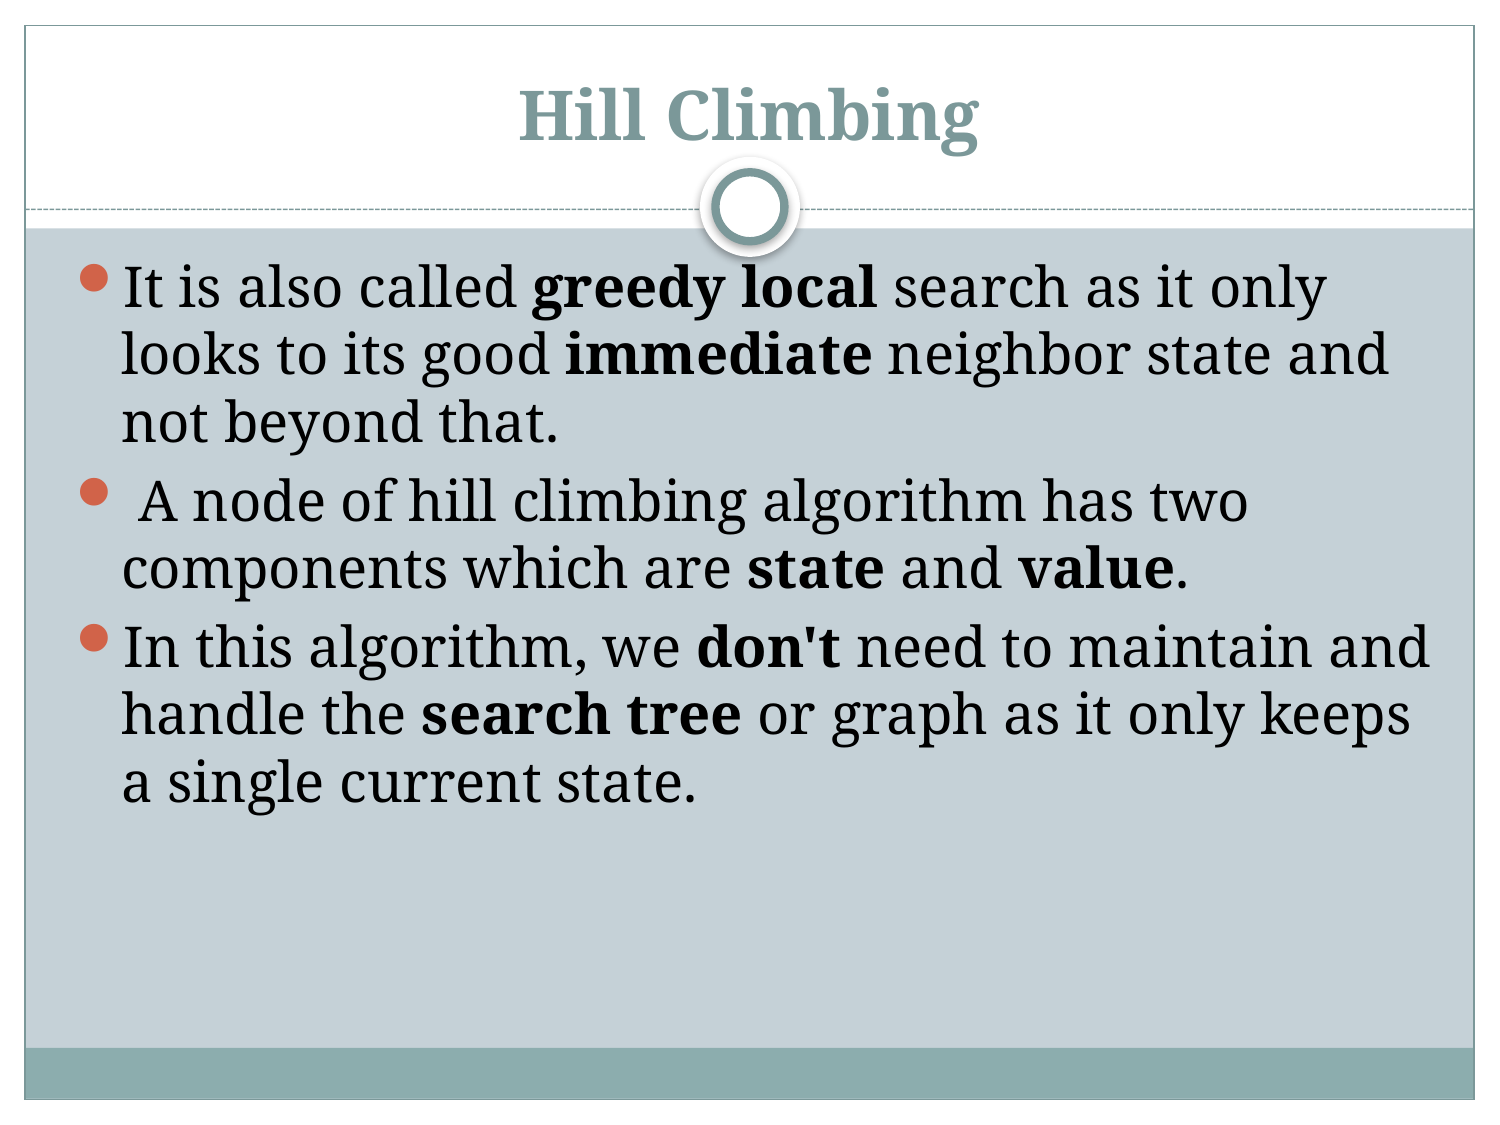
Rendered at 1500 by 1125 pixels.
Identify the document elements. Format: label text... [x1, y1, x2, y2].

list It is also called greedy local search as it only looks to its good immediate neighbor state and not beyond that. A node of hill climbing algorithm has two components which are state and value. In this algorithm, we don't need to maintain and handle the search tree or graph as it only keeps a single current state. [61, 243, 1471, 1118]
title Hill Climbing [49, 37, 1450, 162]
